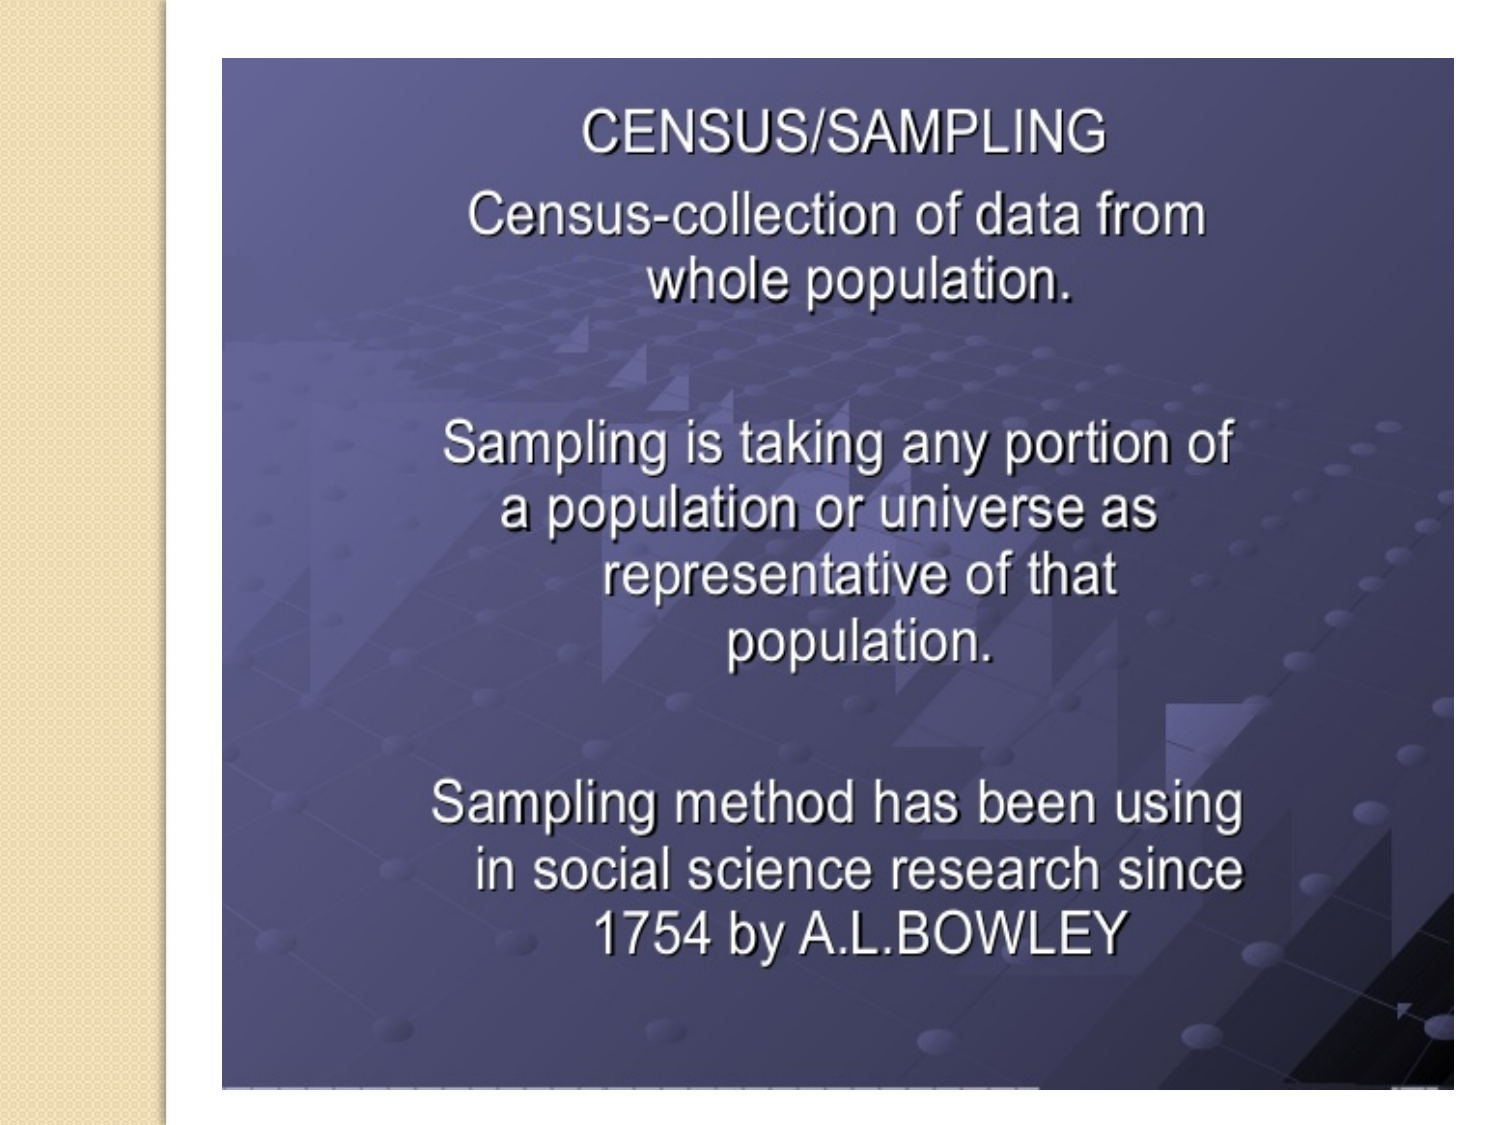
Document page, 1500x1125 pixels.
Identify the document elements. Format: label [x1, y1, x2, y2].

picture [222, 58, 1454, 1091]
